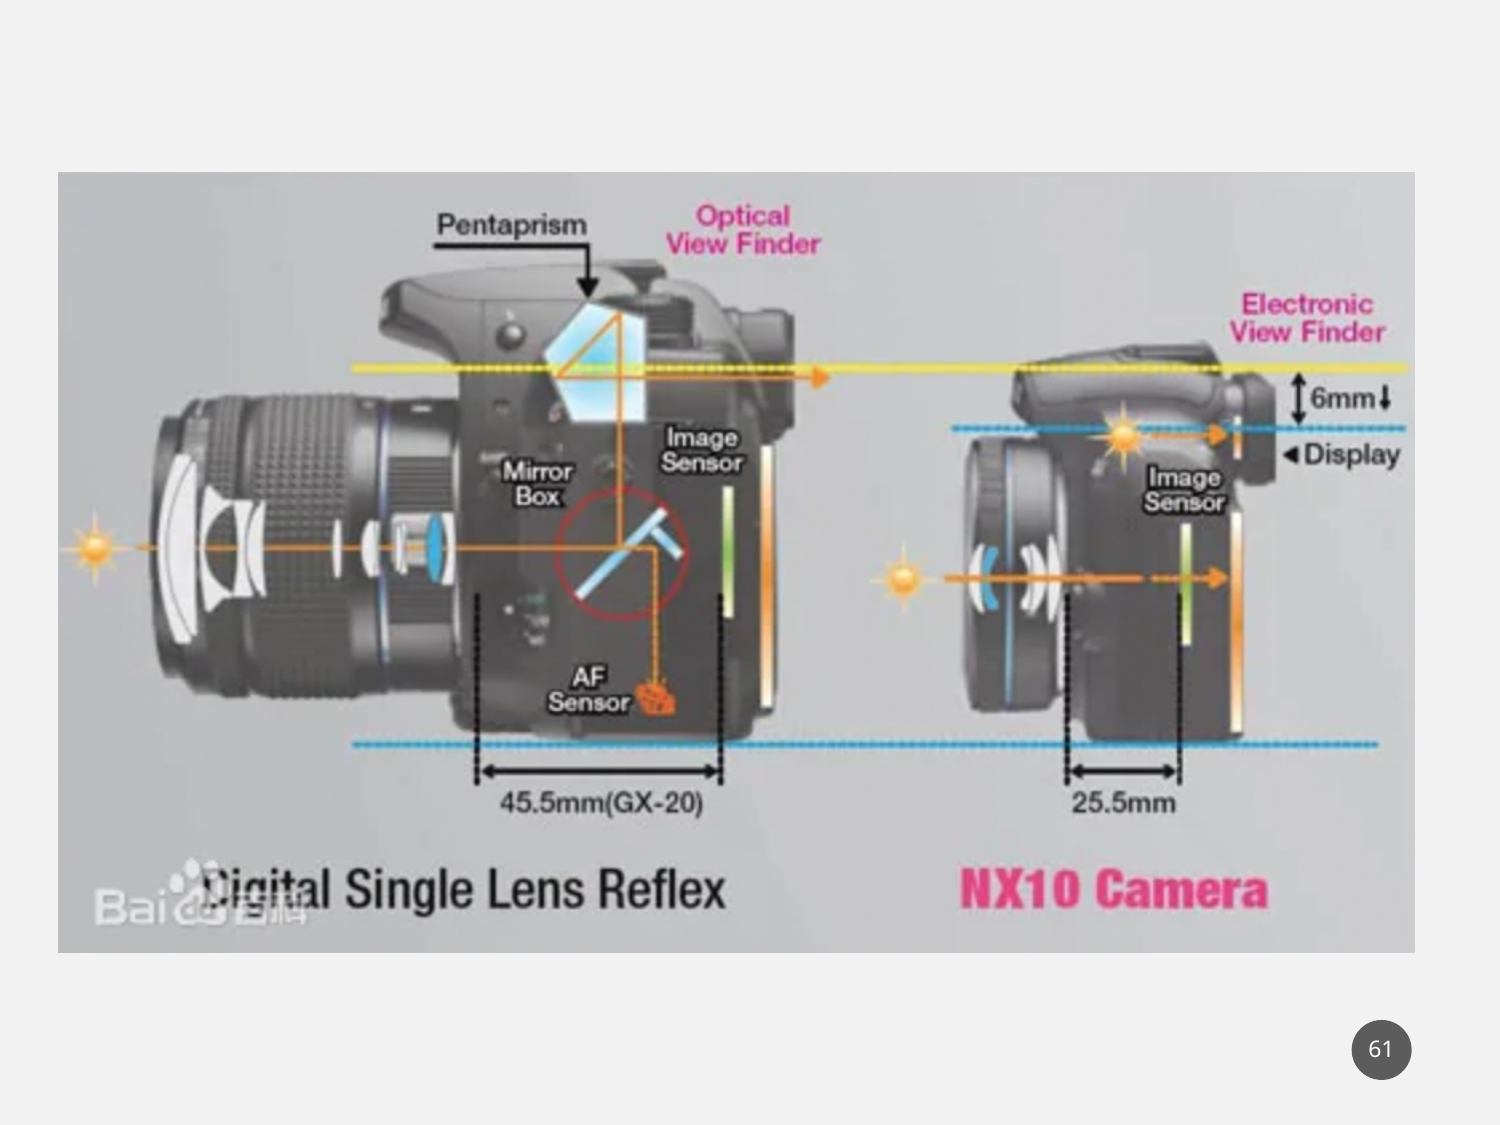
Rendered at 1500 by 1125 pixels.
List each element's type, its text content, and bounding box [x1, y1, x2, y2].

picture [58, 172, 1415, 953]
slide_number 61 [1351, 1019, 1412, 1080]
